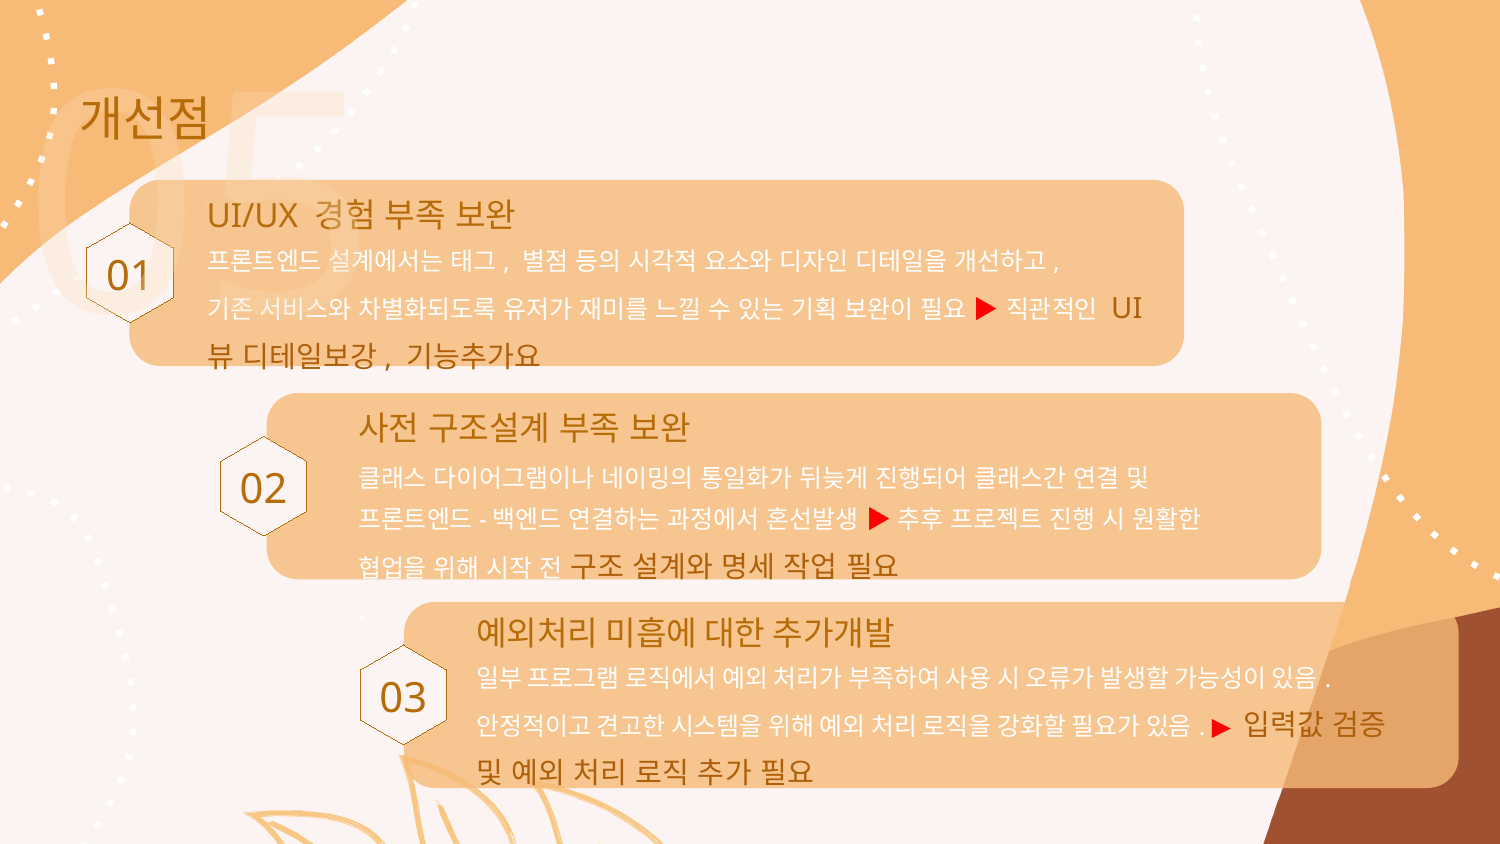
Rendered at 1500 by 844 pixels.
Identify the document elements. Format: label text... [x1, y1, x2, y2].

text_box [64, 179, 1459, 836]
text_box 개선점 [64, 49, 1447, 162]
text_box 05 [0, 0, 407, 378]
